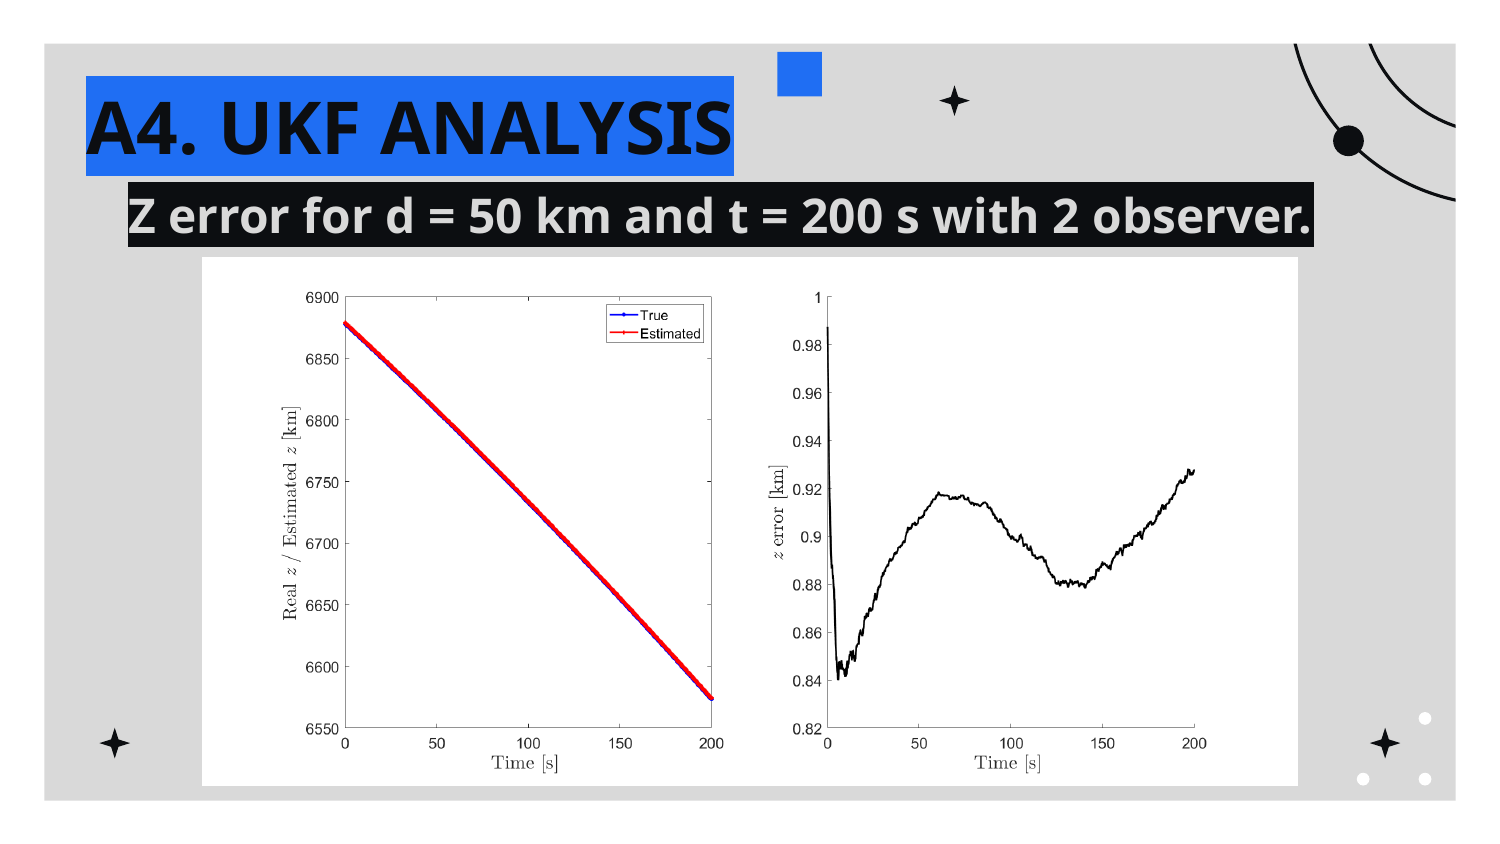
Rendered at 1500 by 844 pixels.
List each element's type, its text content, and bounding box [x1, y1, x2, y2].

title Z error for d = 50 km and t = 200 s with 2 observer. [113, 170, 1350, 258]
picture [202, 257, 1298, 786]
title A4. UKF ANALYSIS [71, 66, 778, 276]
text_box [777, 51, 822, 97]
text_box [1356, 711, 1432, 786]
